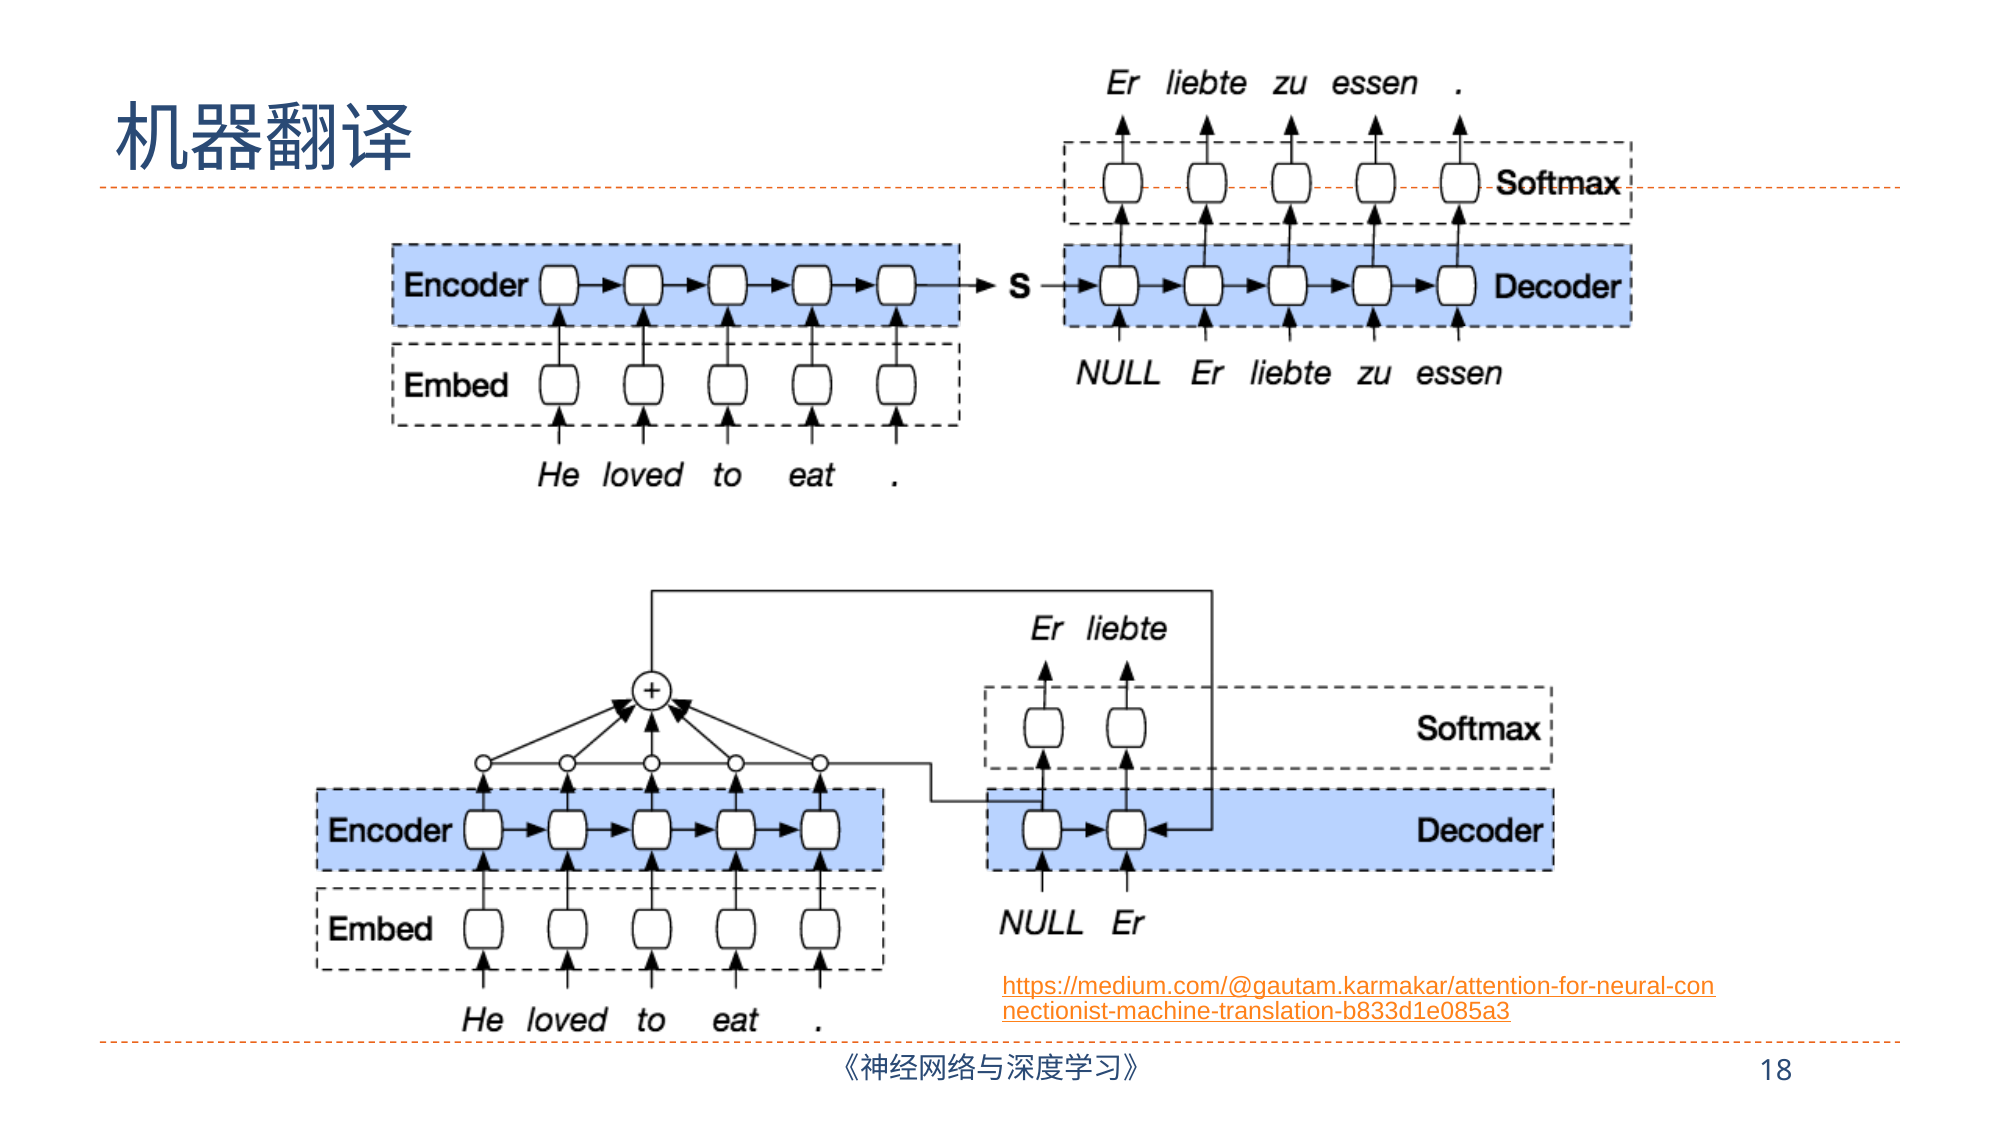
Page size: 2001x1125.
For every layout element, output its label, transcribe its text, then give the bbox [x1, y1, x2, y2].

picture [387, 49, 1637, 507]
text_box https://medium.com/@gautam.karmakar/attention-for-neural-connectionist-machine-translation-b833d1e085a3 [1566, 962, 1738, 1008]
picture [312, 587, 1562, 1052]
title 机器翻译 [99, 24, 1900, 188]
